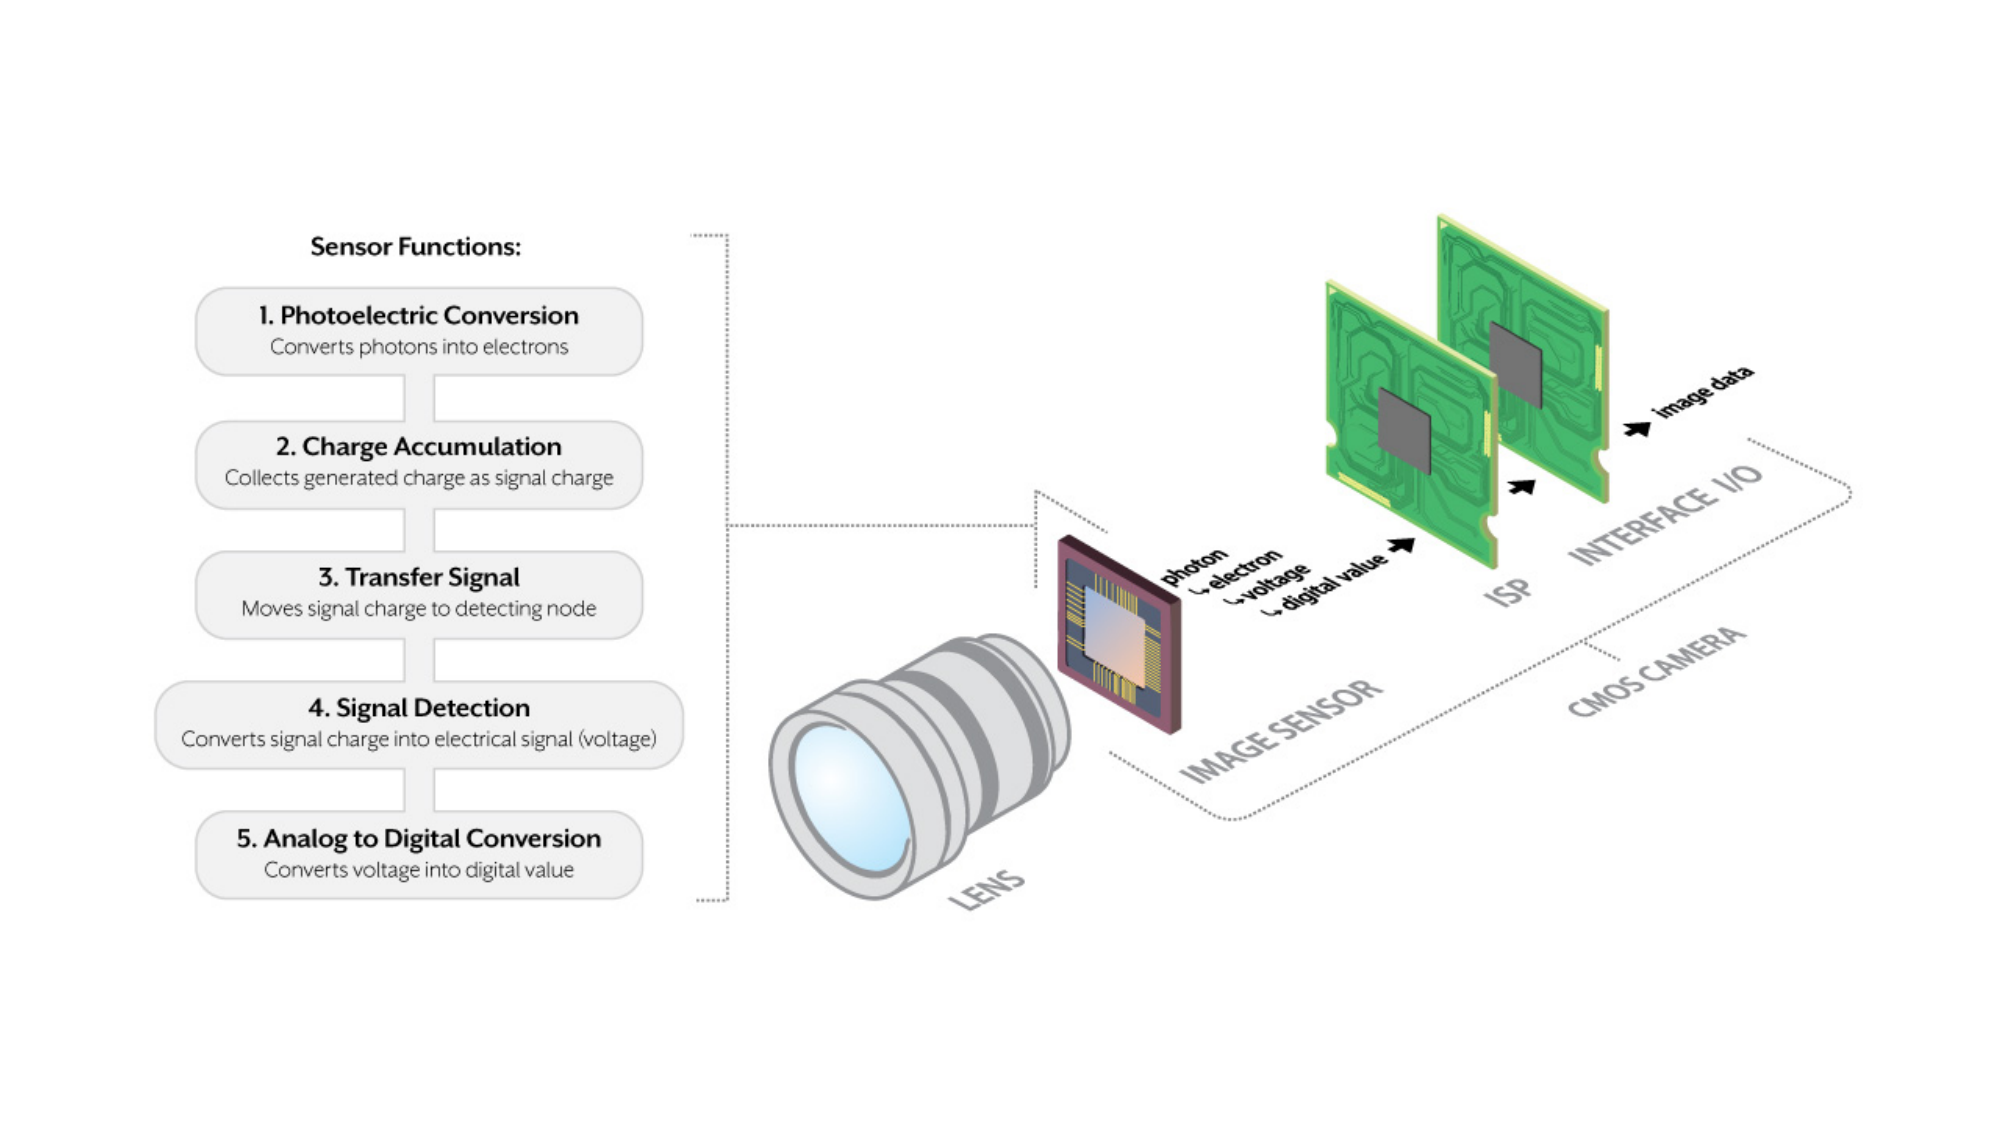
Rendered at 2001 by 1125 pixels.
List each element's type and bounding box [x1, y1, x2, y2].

picture [62, 158, 1938, 967]
